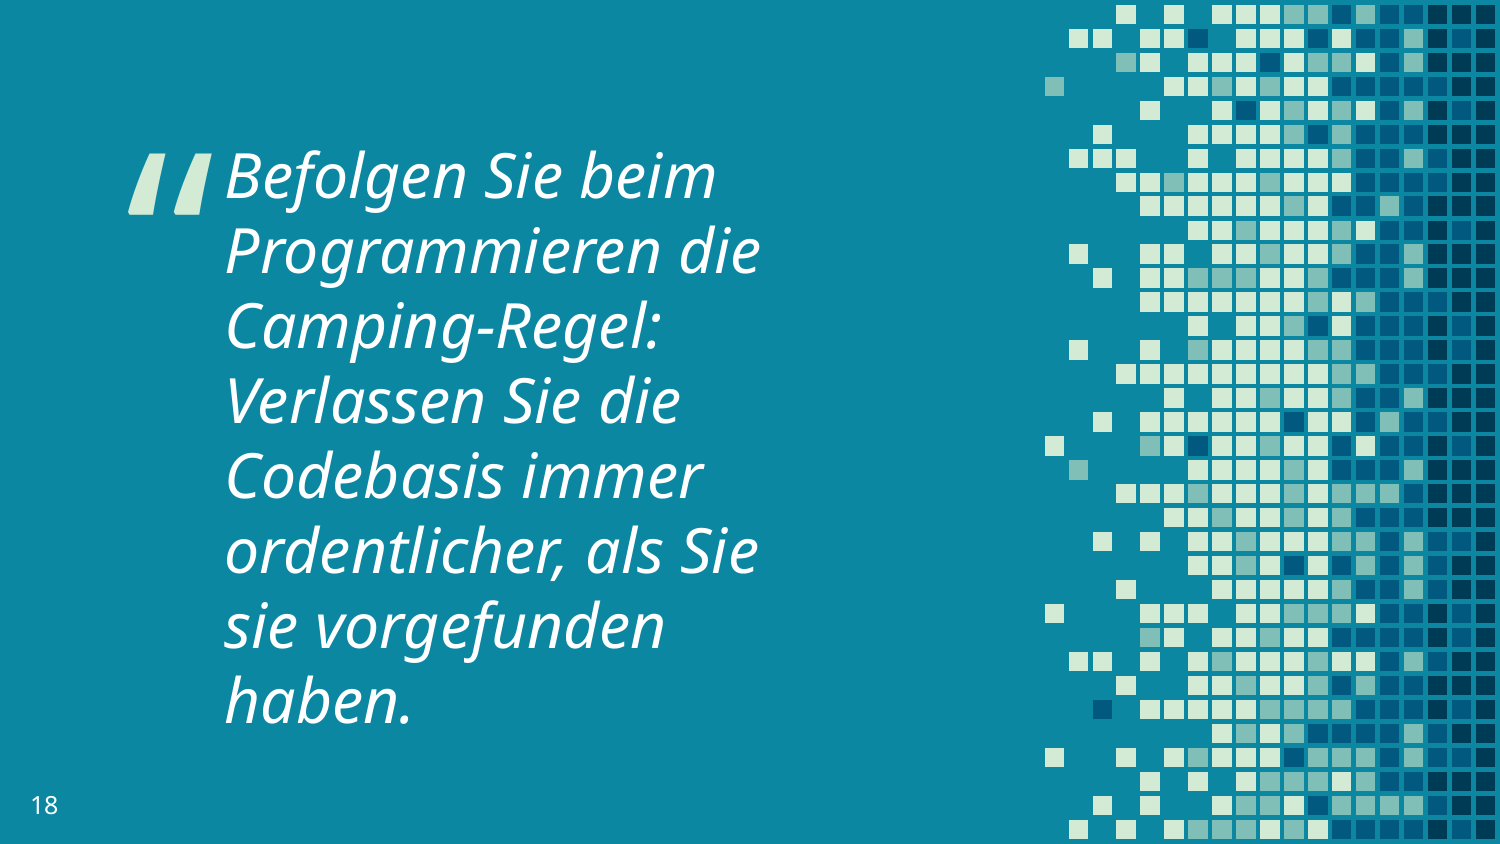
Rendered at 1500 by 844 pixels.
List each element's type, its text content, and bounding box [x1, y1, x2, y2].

list Befolgen Sie beim Programmieren die Camping-Regel: Verlassen Sie die Codebasis immer ordentlicher, als Sie sie vorgefunden haben. [209, 121, 863, 727]
slide_number 18 [15, 774, 105, 839]
